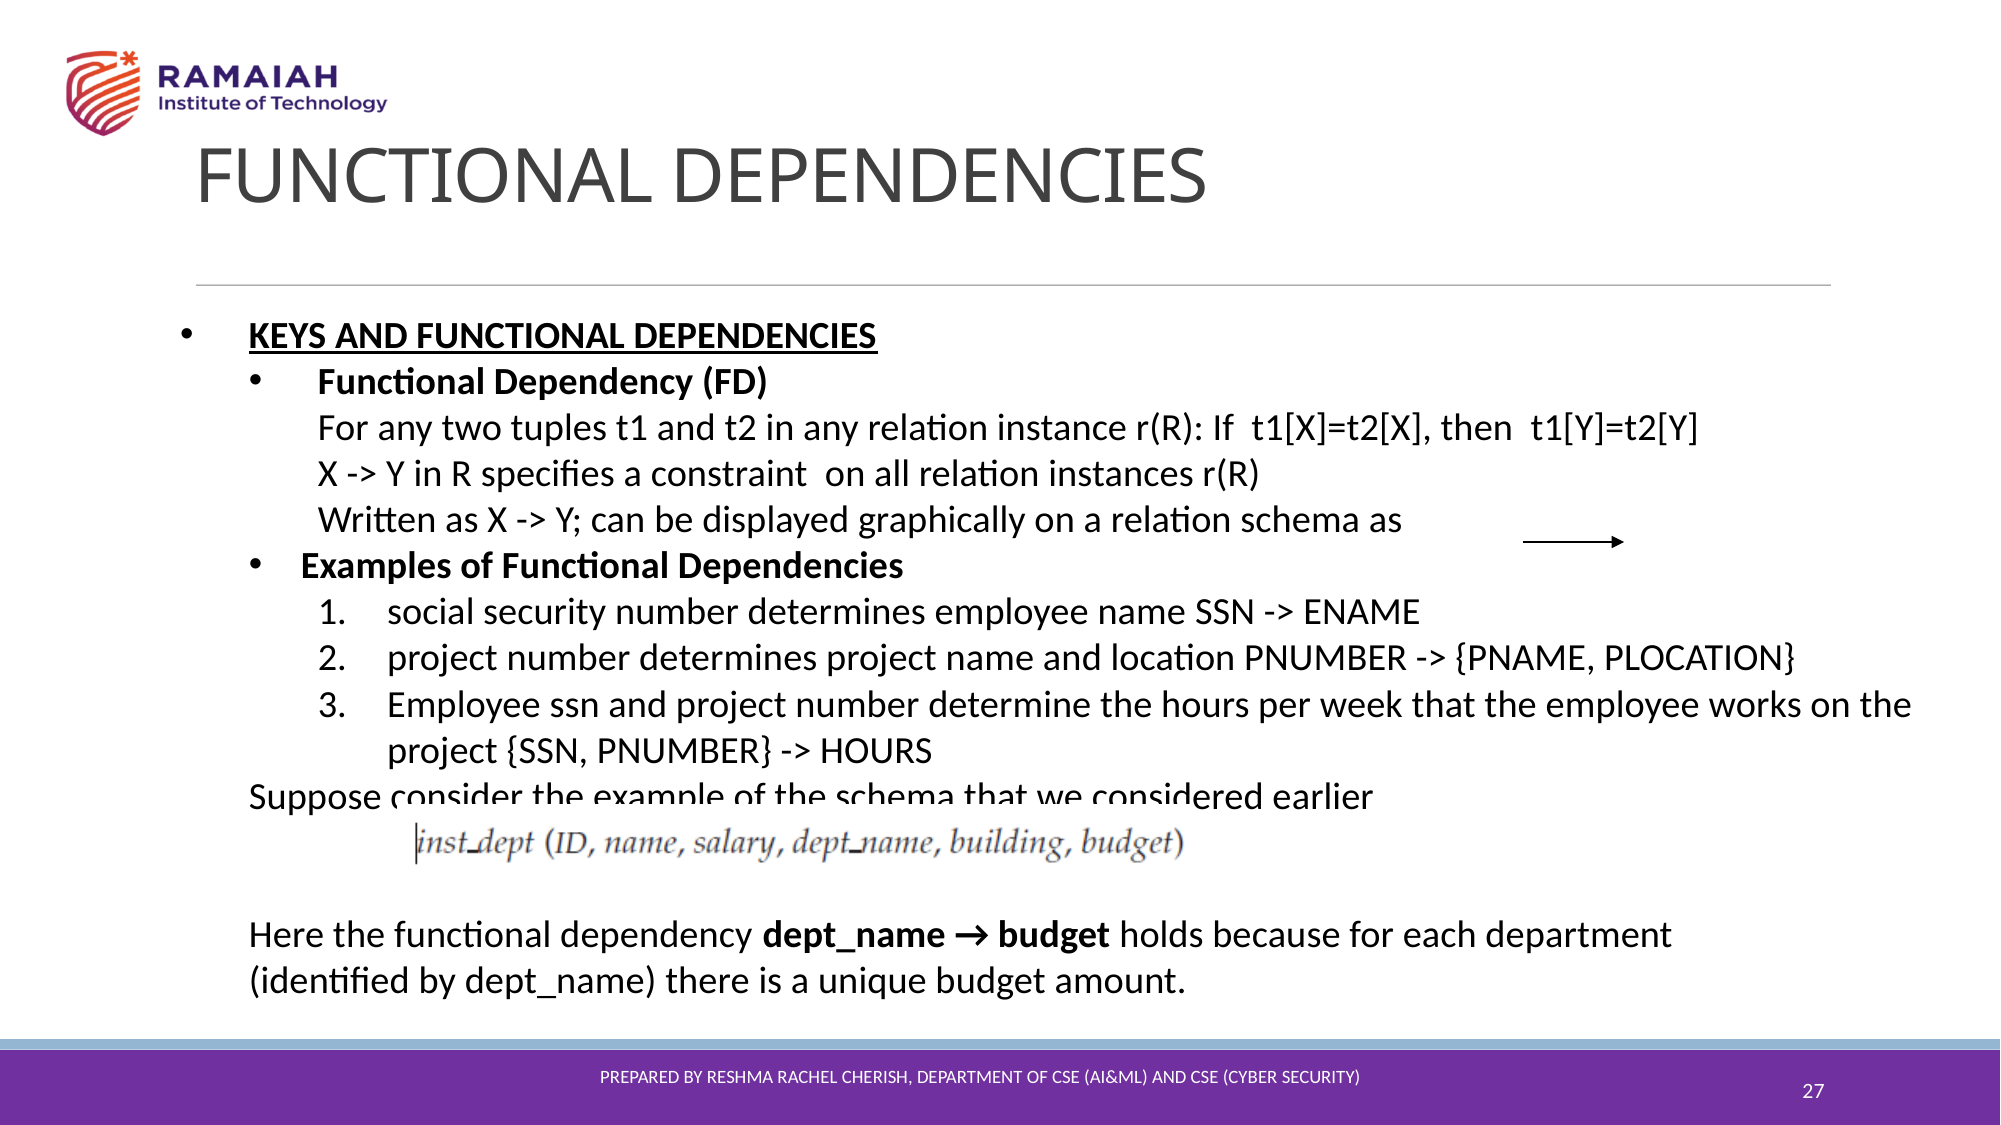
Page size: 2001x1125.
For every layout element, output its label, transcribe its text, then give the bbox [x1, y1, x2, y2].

text_box Prepared By reshma Rachel cherish, Department of CSE (ai&ml) and CSE (Cyber security) [584, 1068, 1376, 1125]
picture [397, 804, 1192, 866]
text_box 27 [1624, 1059, 1840, 1120]
text_box KEYS AND FUNCTIONAL DEPENDENCIES Functional Dependency (FD) For any two tuples t1 and t2 in any relation instance r(R): If t1[X]=t2[X], then t1[Y]=t2[Y] X -> Y in R specifies a constraint on all relation instances r(R) Written as X -> Y; can be displayed graphically on a relation schema as Examples of Functional Dependencies social security number determines employee name SSN -> ENAME project number determines project name and location PNUMBER -> {PNAME, PLOCATION} Employee ssn and project number determine the hours per week that the employee works on the project {SSN, PNUMBER} -> HOURS Suppose consider the example of the schema that we considered earlier Here the functional dependency dept_name → budget holds because for each department (identified by dept_name) there is a unique budget amount. [180, 302, 1964, 1015]
text_box FUNCTIONAL DEPENDENCIES [180, 142, 1830, 302]
picture [28, 5, 429, 166]
